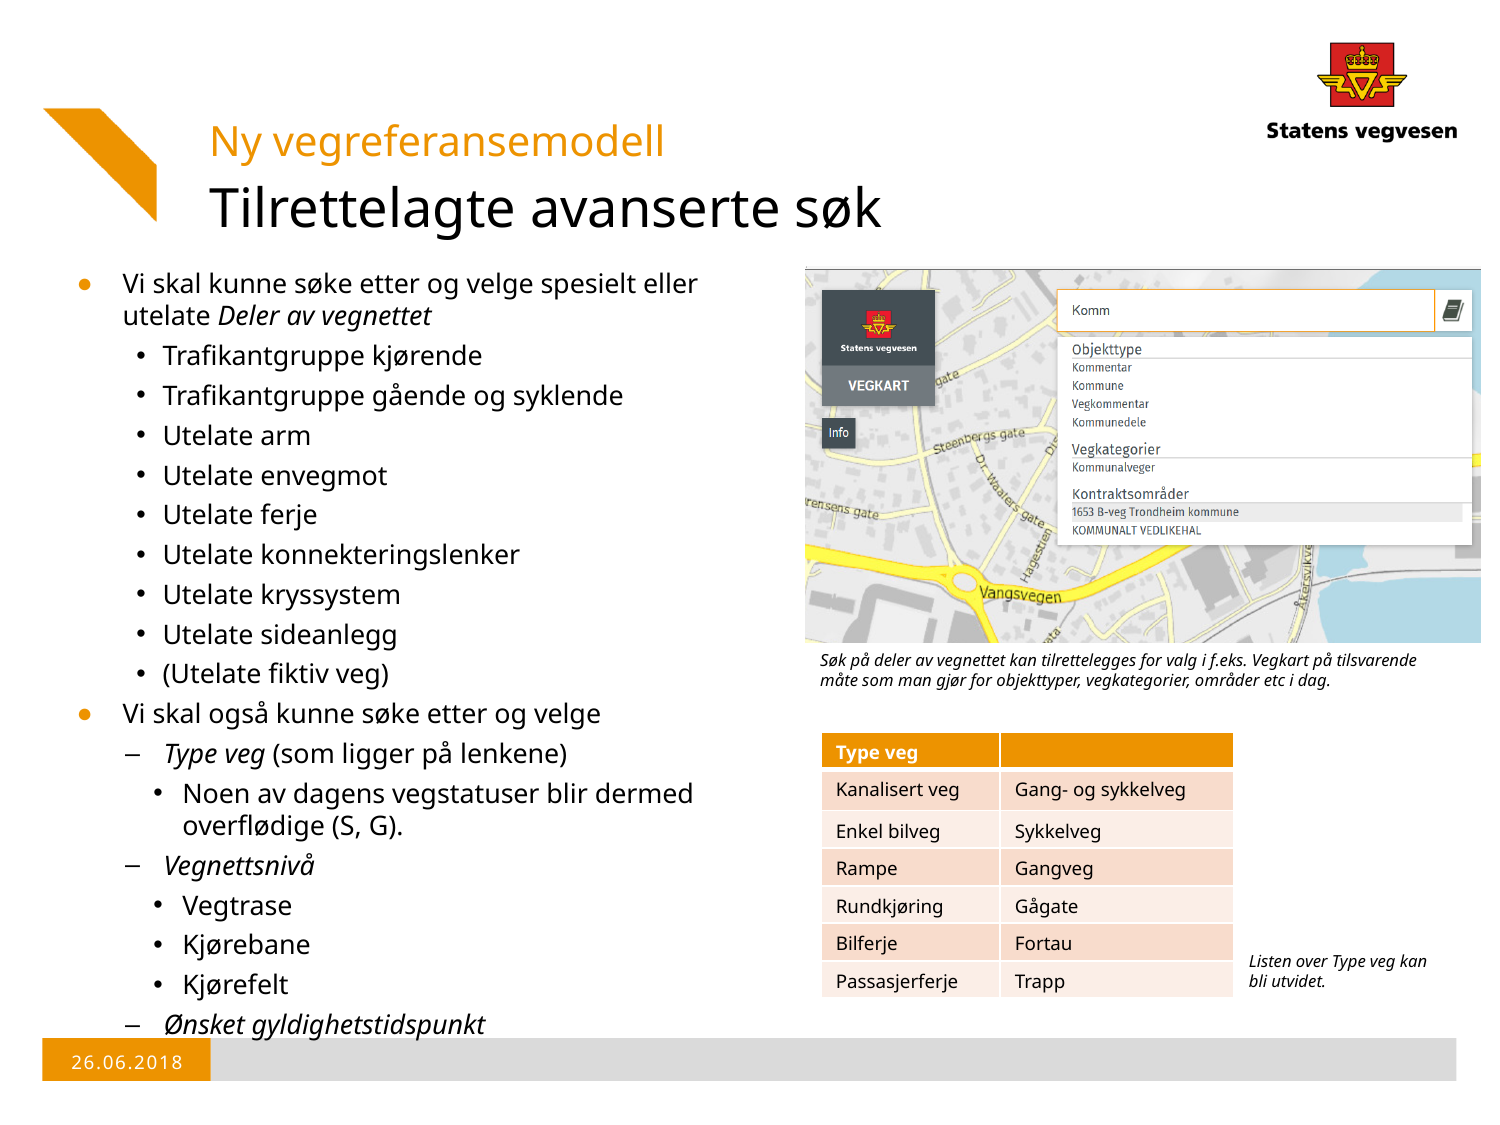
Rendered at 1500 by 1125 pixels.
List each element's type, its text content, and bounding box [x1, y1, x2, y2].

picture [1252, 0, 1500, 145]
picture [0, 0, 167, 230]
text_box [820, 731, 1455, 1000]
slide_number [42, 1047, 211, 1076]
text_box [805, 266, 1481, 733]
list Ny vegreferansemodell [209, 114, 1143, 173]
list Vi skal kunne søke etter og velge spesielt eller utelate Deler av vegnettet Trafikantgruppe kjørende Trafikantgruppe gående og syklende Utelate arm Utelate envegmot Utelate ferje Utelate konnekteringslenker Utelate kryssystem Utelate sideanlegg (Utelate fiktiv veg) Vi skal også kunne søke etter og velge Type veg (som ligger på lenkene) Noen av dagens vegstatuser blir dermed overflødige (S, G). Vegnettsnivå Vegtrase Kjørebane Kjørefelt Ønsket gyldighetstidspunkt [76, 266, 750, 1051]
title Tilrettelagte avanserte søk [209, 173, 1358, 251]
